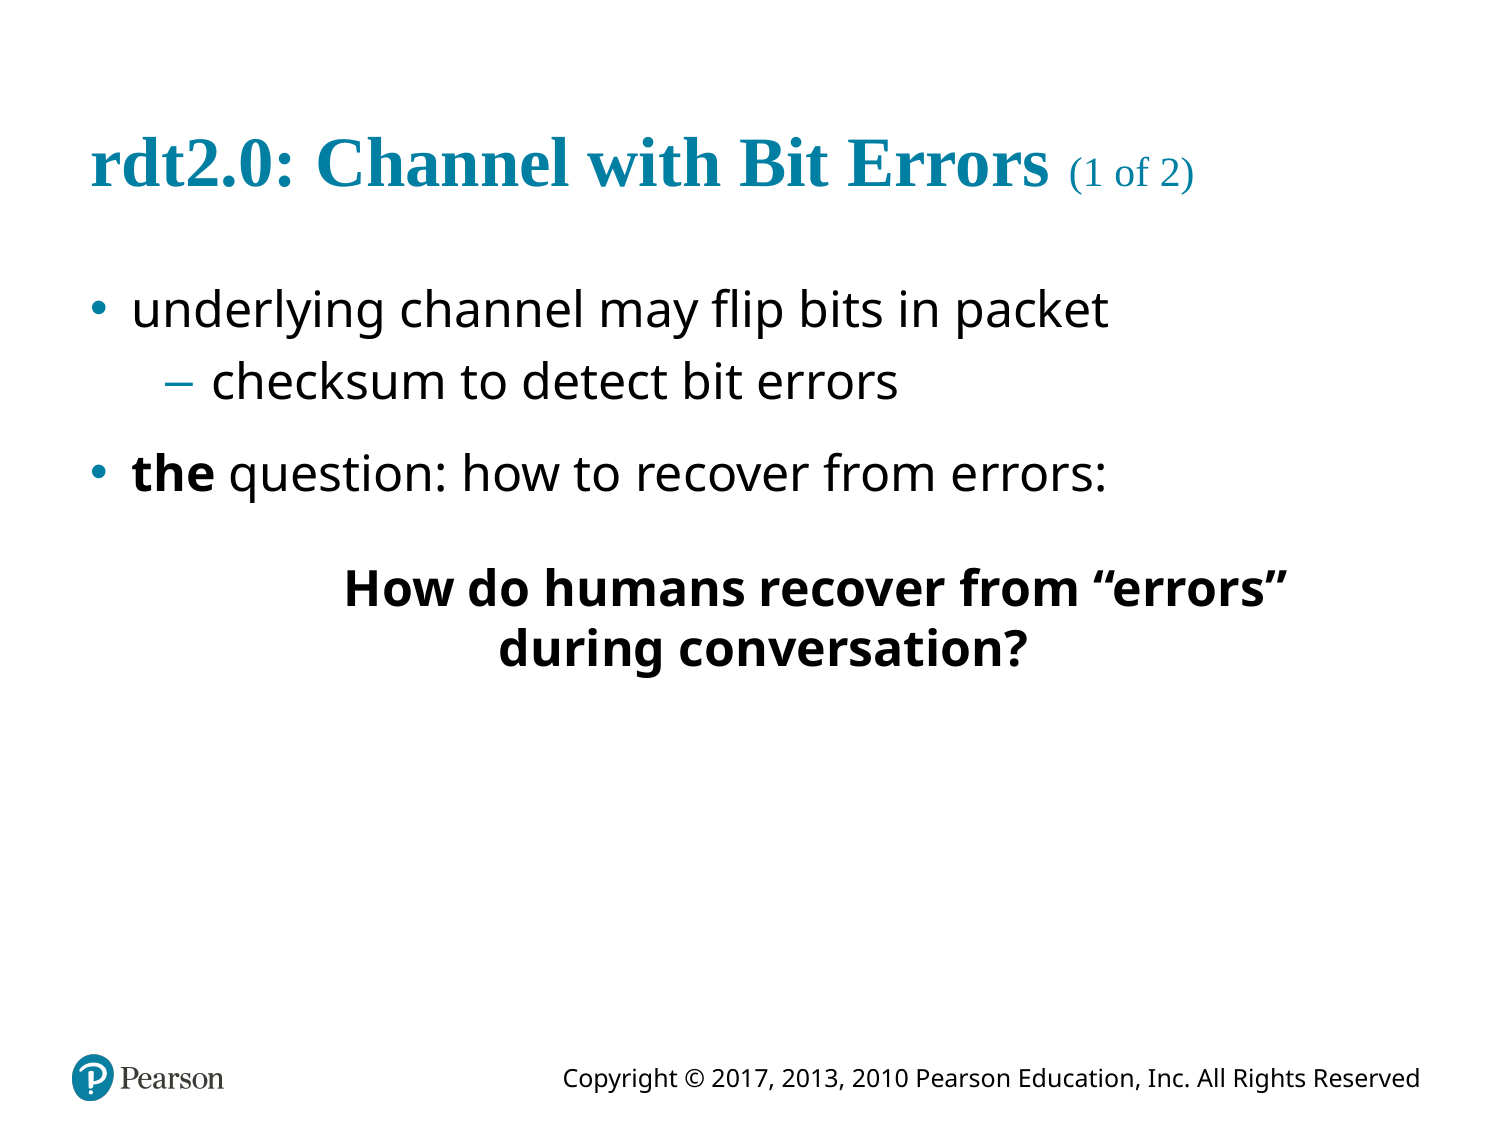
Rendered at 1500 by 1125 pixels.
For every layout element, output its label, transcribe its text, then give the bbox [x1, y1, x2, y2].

list How do humans recover from “errors” during conversation? [75, 541, 1319, 1125]
list underlying channel may flip bits in packet checksum to detect bit errors the question: how to recover from errors: [75, 262, 1425, 931]
title r d t2.0: Channel with Bit Errors (1 of 2) [75, 0, 1425, 216]
